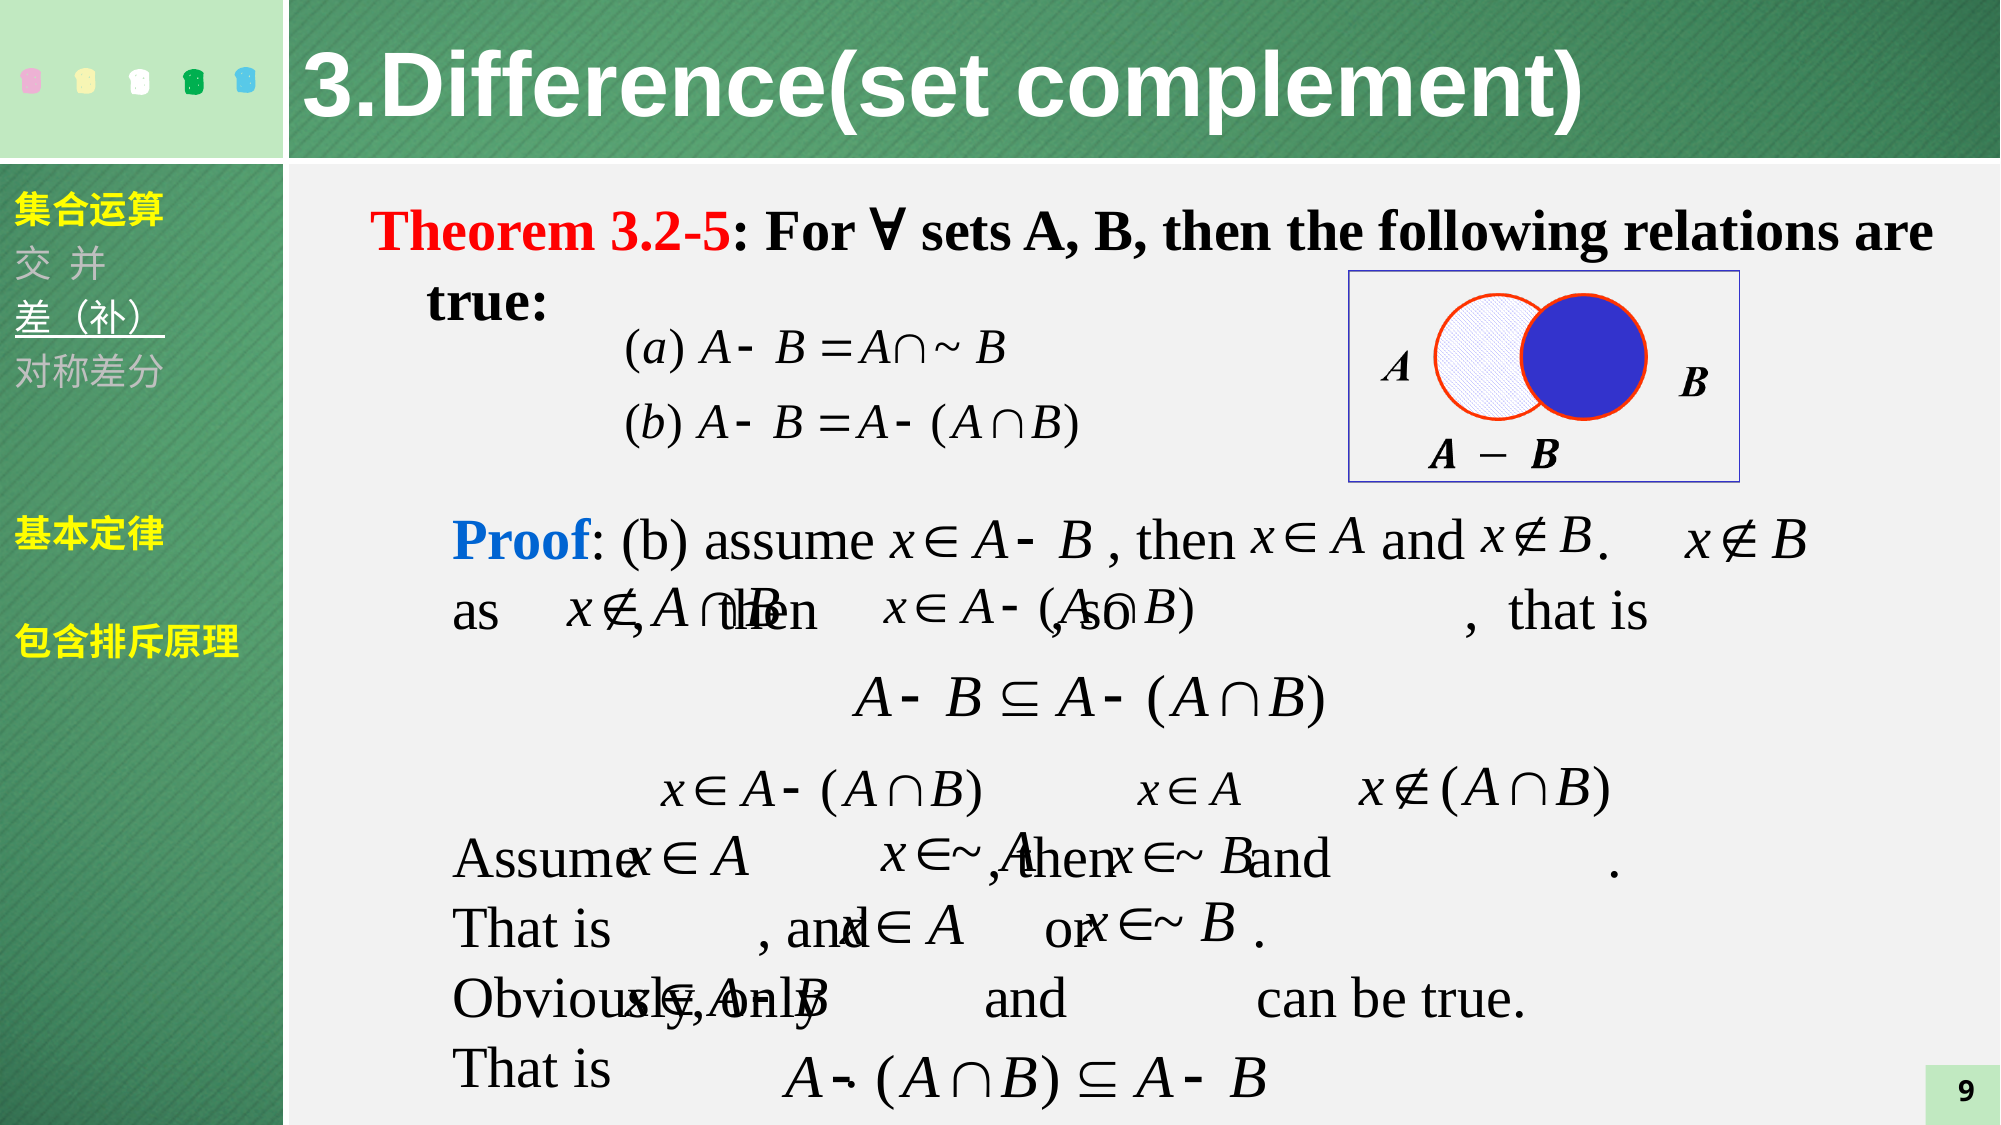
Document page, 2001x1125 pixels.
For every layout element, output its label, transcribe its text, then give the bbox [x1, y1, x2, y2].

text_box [19, 65, 258, 95]
picture [289, 0, 2000, 158]
text_box 3.Difference(set complement) [288, 16, 1981, 142]
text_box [283, 494, 1832, 1125]
picture [1348, 270, 1740, 484]
text_box Theorem 3.2-5: For ∀ sets A, B, then the following relations are true: [355, 184, 1952, 350]
text_box 集合运算 交 并 差（补） 对称差分 基本定律 包含排斥原理 [0, 170, 277, 725]
picture [0, 164, 283, 1125]
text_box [617, 317, 1091, 459]
slide_number 9 [1925, 1065, 2000, 1125]
